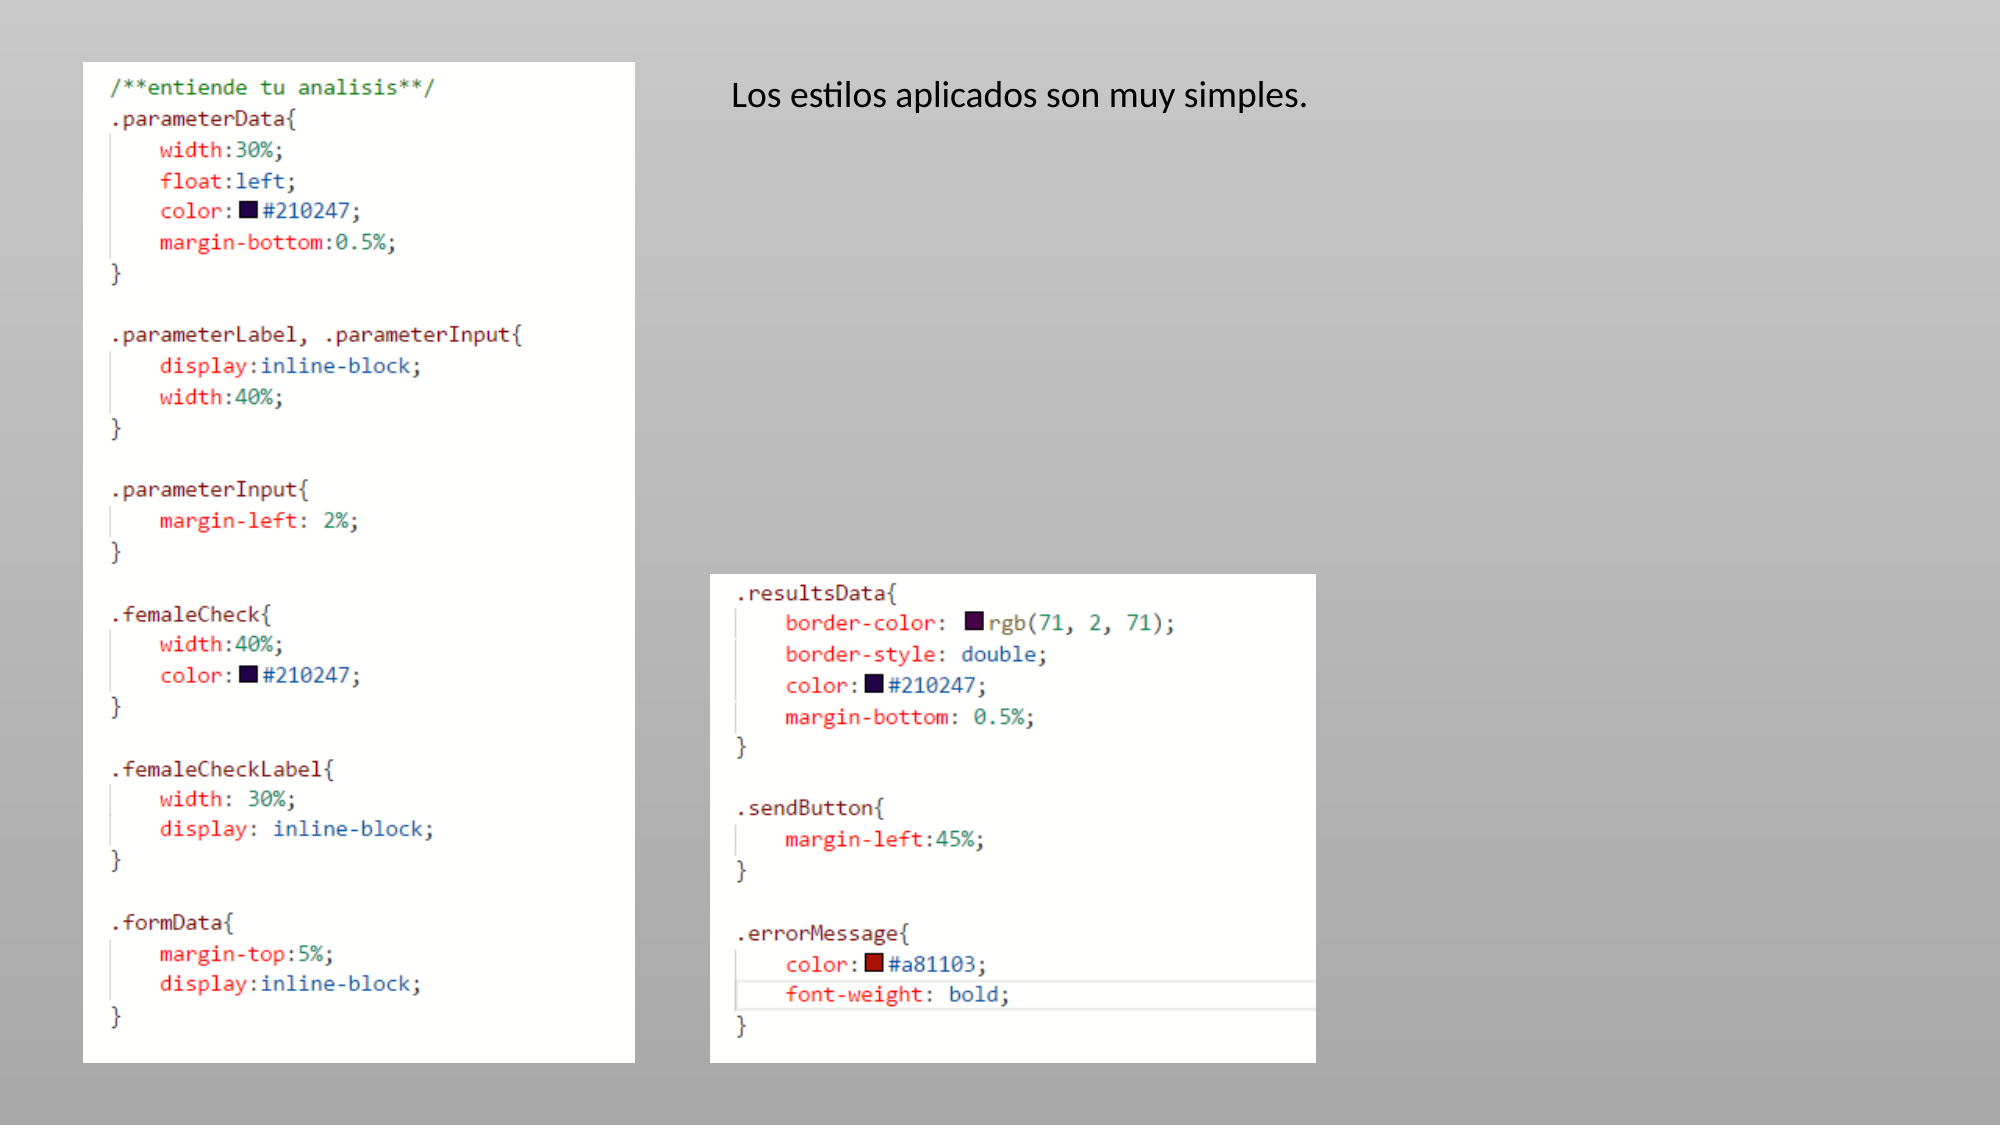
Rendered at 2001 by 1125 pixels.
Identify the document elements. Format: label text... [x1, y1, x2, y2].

picture [710, 574, 1316, 1063]
text_box Los estilos aplicados son muy simples. [716, 62, 1763, 123]
picture [83, 62, 635, 1063]
